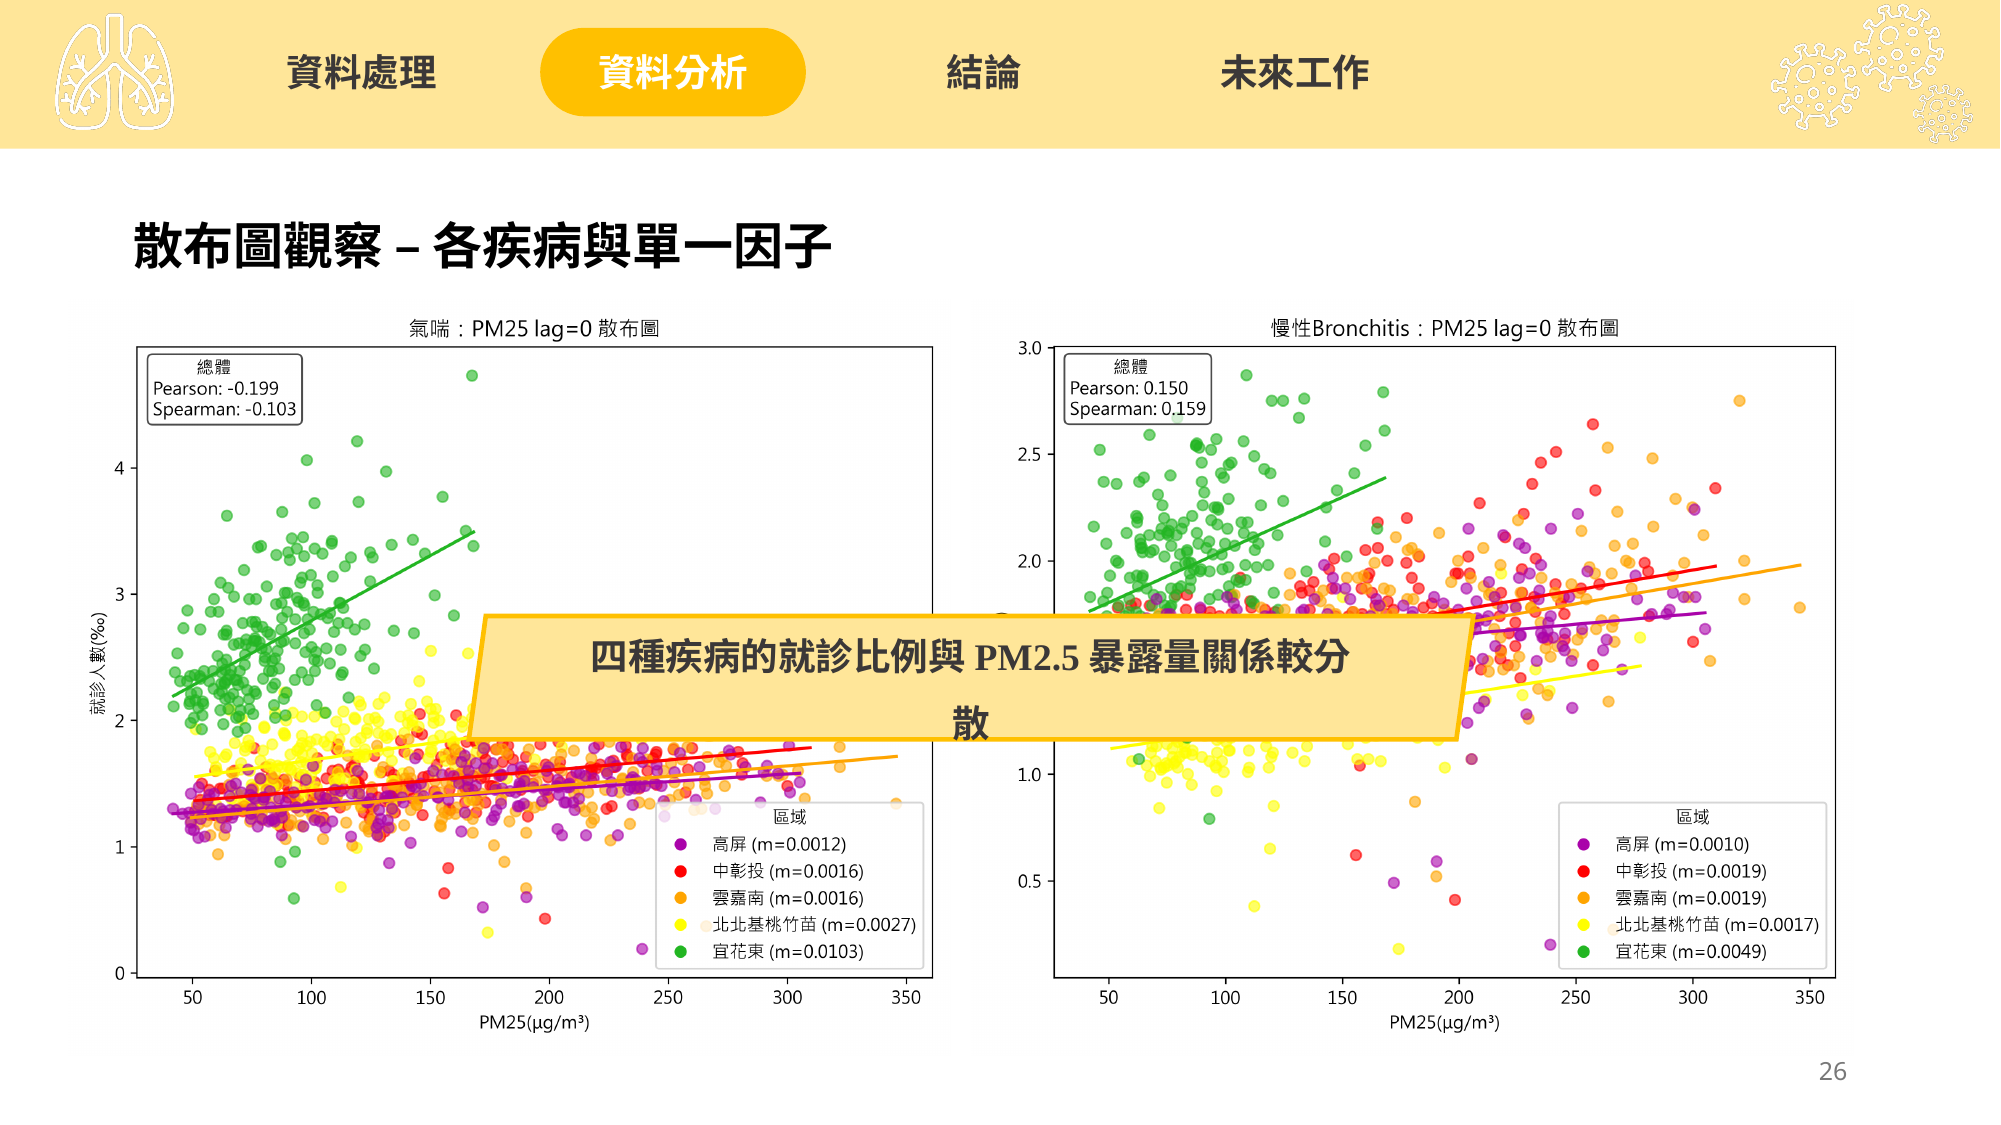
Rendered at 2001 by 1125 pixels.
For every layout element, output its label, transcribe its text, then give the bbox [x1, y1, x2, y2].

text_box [539, 27, 807, 117]
picture [67, 298, 952, 1057]
text_box 四種疾病的就診比例與PM2.5暴露量關係較分散 [952, 614, 970, 741]
picture [970, 298, 1855, 1057]
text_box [850, 27, 1118, 117]
text_box 散布圖觀察 – 各疾病與單一因子 [118, 207, 848, 283]
picture [1770, 2, 1974, 144]
text_box [0, 0, 2000, 150]
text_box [228, 26, 496, 117]
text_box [1162, 27, 1429, 117]
slide_number 26 [1412, 1042, 1863, 1103]
picture [54, 12, 174, 132]
